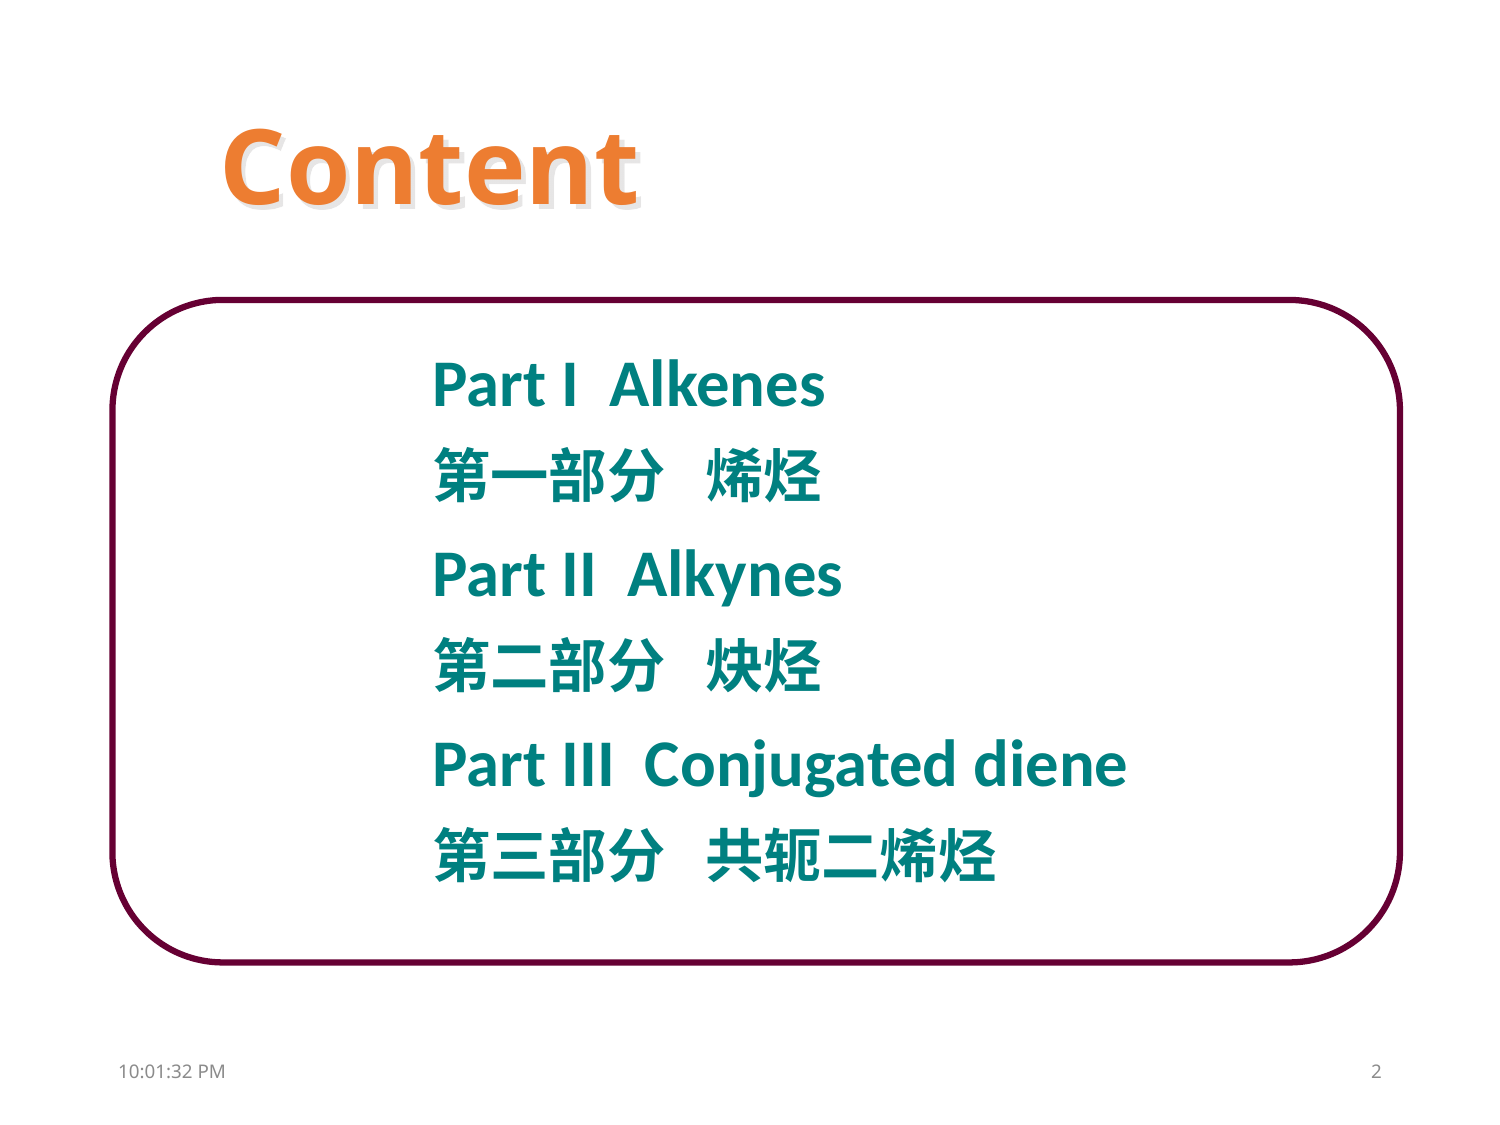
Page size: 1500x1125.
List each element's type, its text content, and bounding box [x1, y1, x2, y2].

text_box Content [219, 37, 658, 225]
text_box [112, 299, 1400, 963]
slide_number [103, 1042, 441, 1103]
slide_number 2 [1059, 1042, 1397, 1103]
